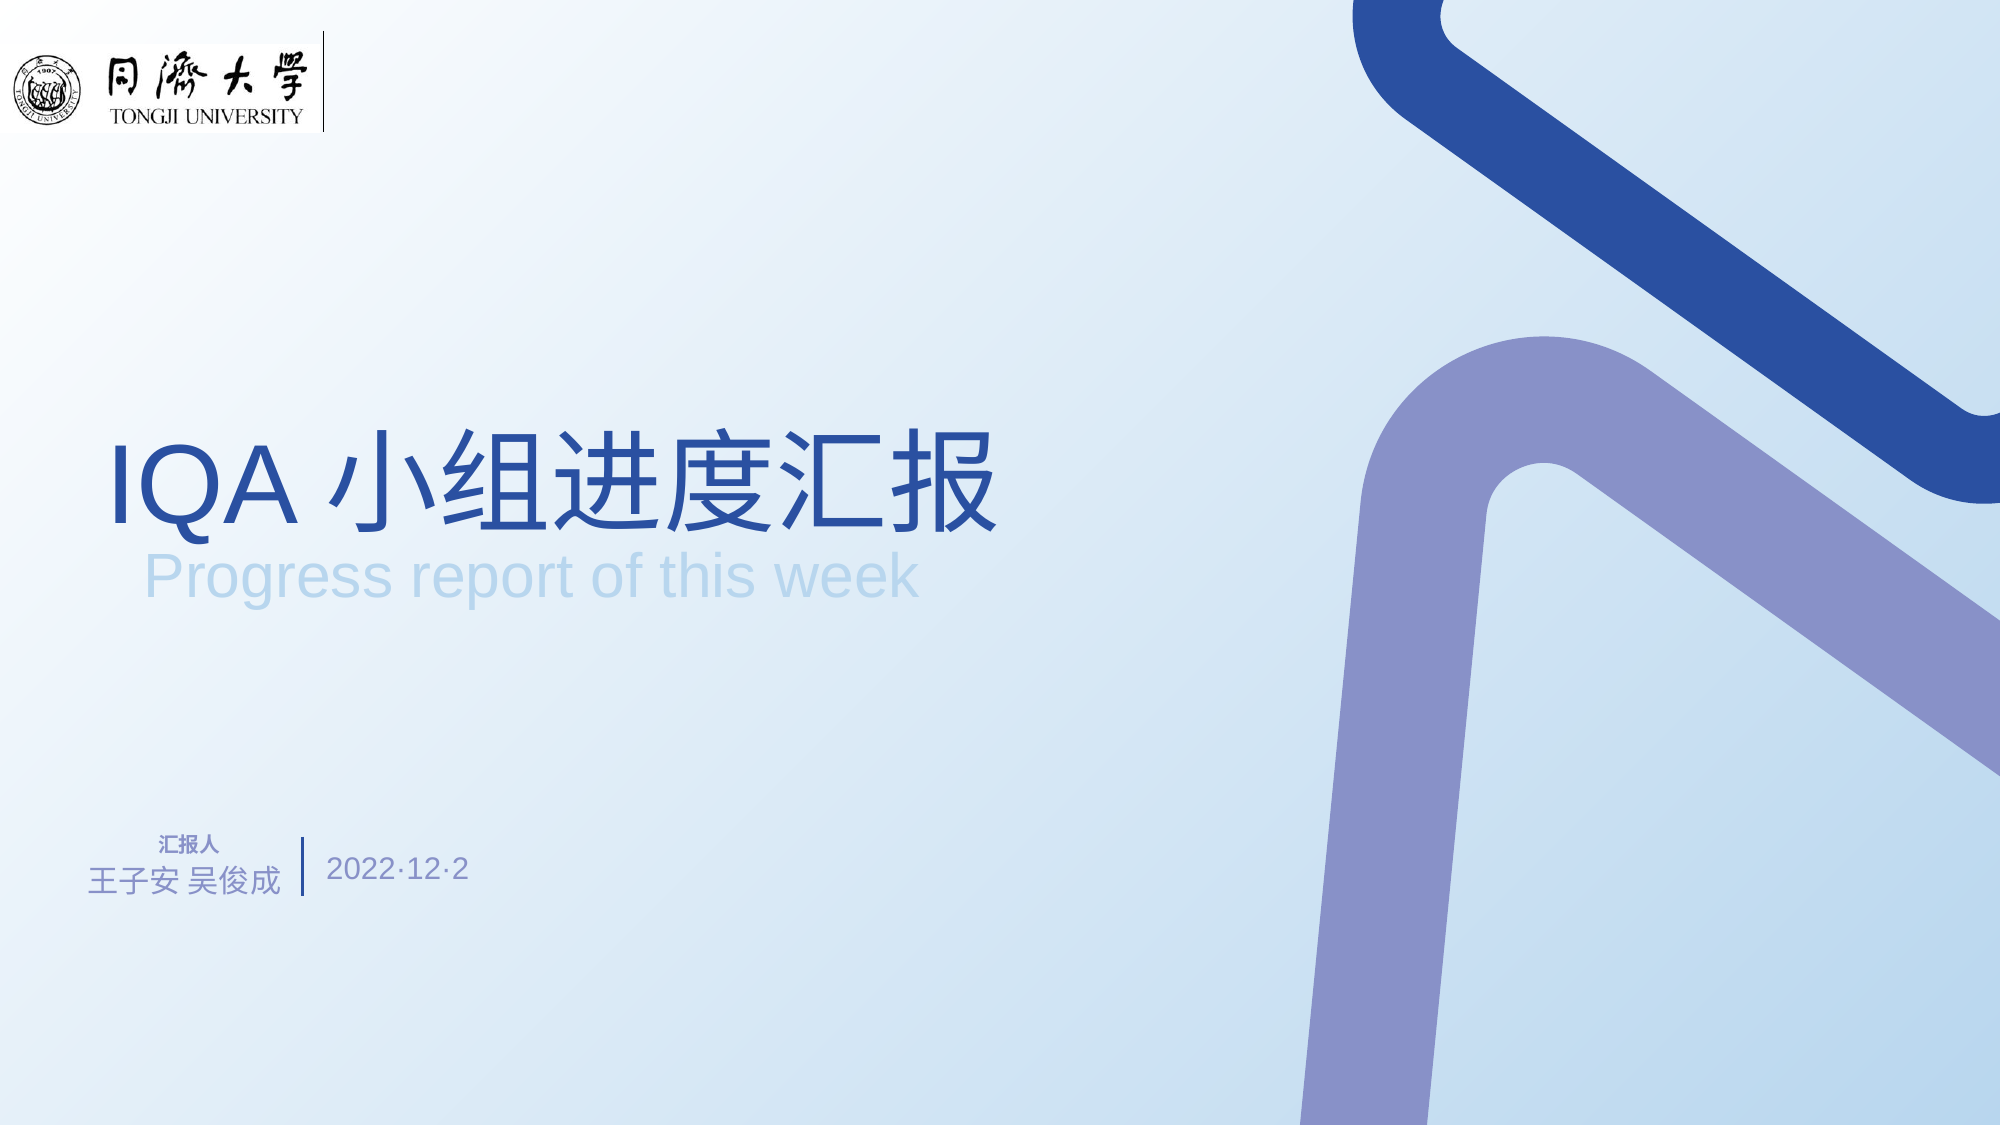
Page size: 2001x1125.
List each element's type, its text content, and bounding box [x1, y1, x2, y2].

text_box IQA小组进度汇报 [105, 383, 1001, 546]
text_box 汇报人 [158, 831, 226, 857]
text_box 2022·12·2 [326, 848, 470, 886]
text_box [0, 30, 992, 133]
text_box 王子安 吴俊成 [87, 861, 282, 899]
text_box Progress report of this week [143, 534, 921, 610]
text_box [1101, 0, 2000, 1125]
